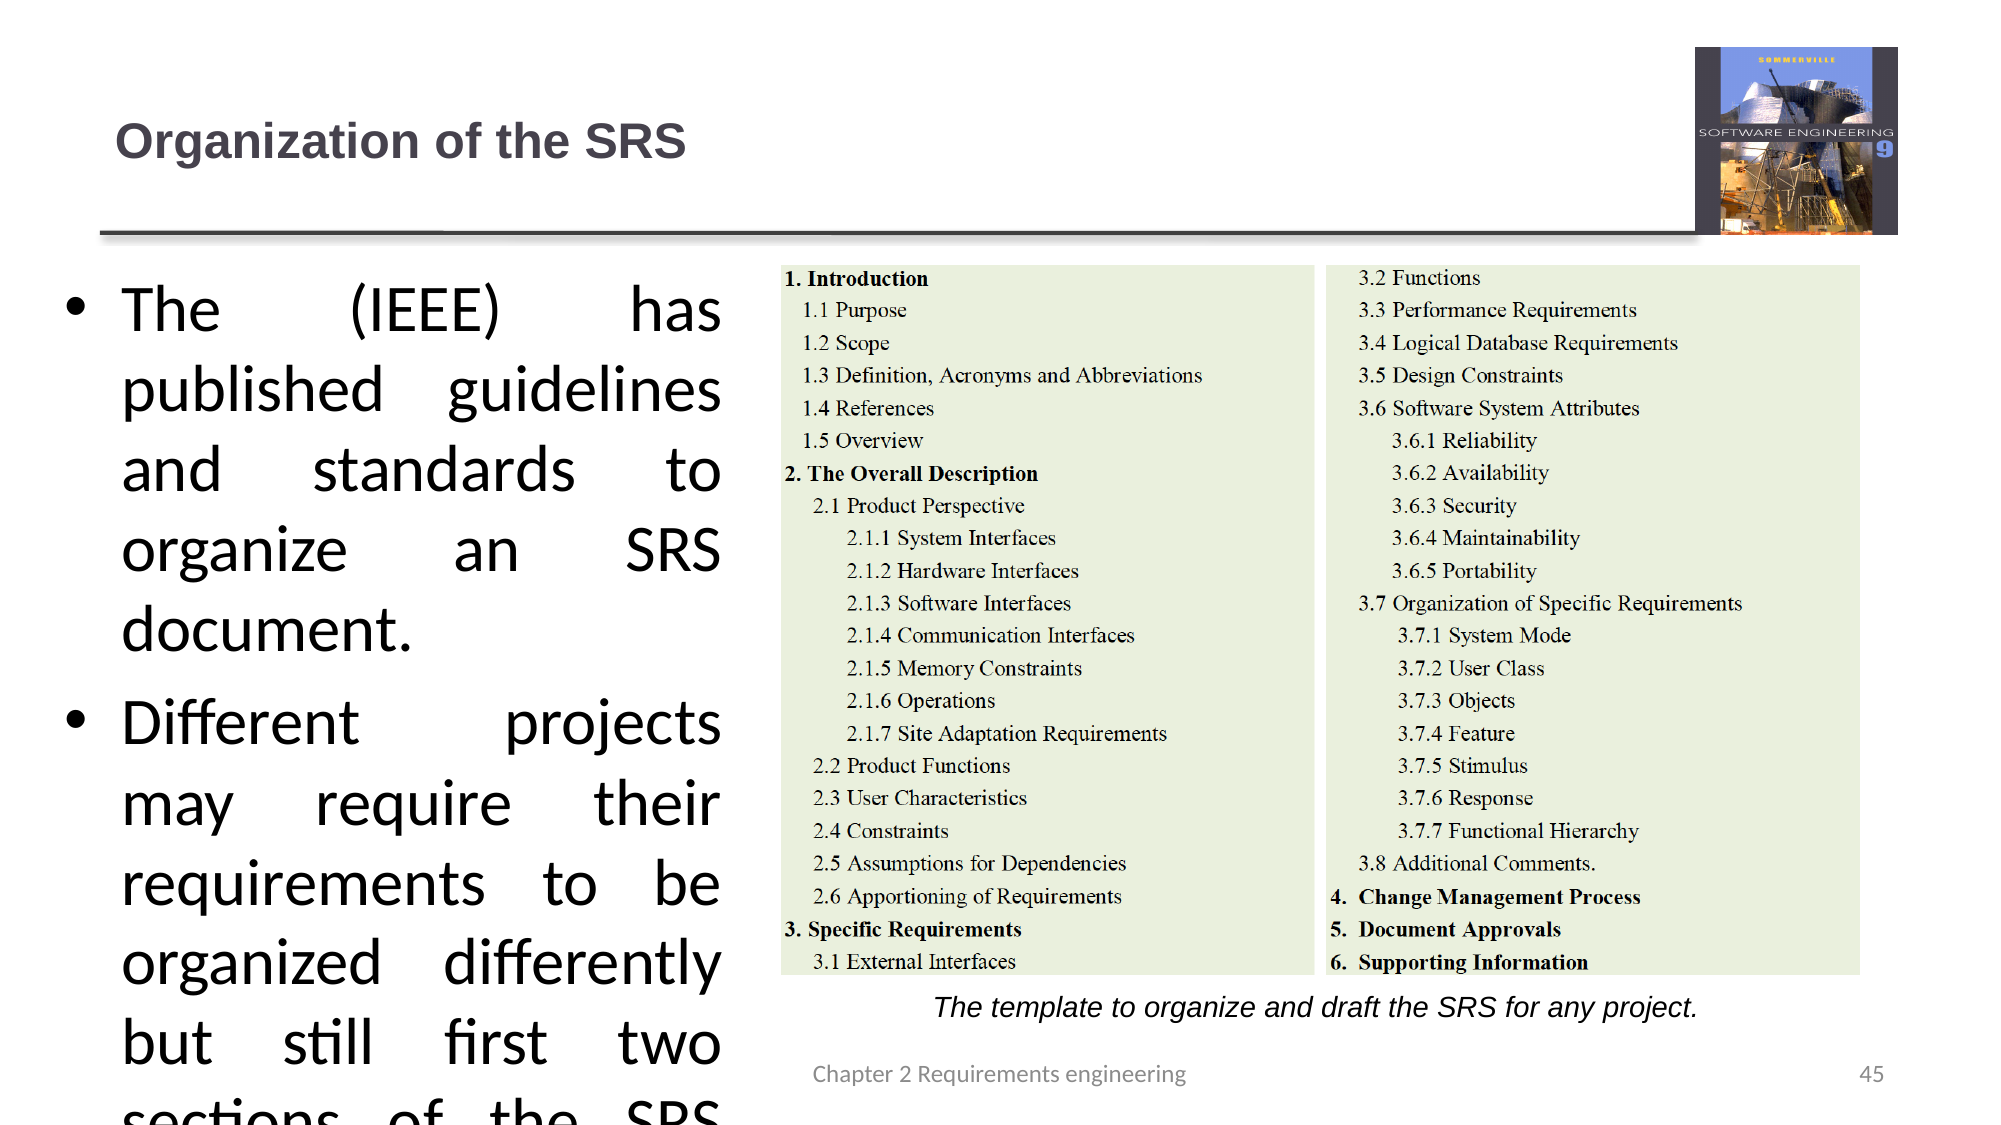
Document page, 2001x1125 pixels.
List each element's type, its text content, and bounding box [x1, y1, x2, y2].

picture [1696, 47, 1898, 235]
list The (IEEE) has published guidelines and standards to organize an SRS document. Different projects may require their requirements to be organized differently but still first two sections of the SRS are the same in all of them. [50, 257, 738, 1001]
title Organization of the SRS [99, 44, 1696, 233]
text_box The template to organize and draft the SRS for any project. [816, 989, 1817, 1031]
picture [774, 257, 1864, 981]
slide_number 45 [1433, 1042, 1900, 1103]
footer Chapter 2 Requirements engineering [683, 1042, 1317, 1103]
